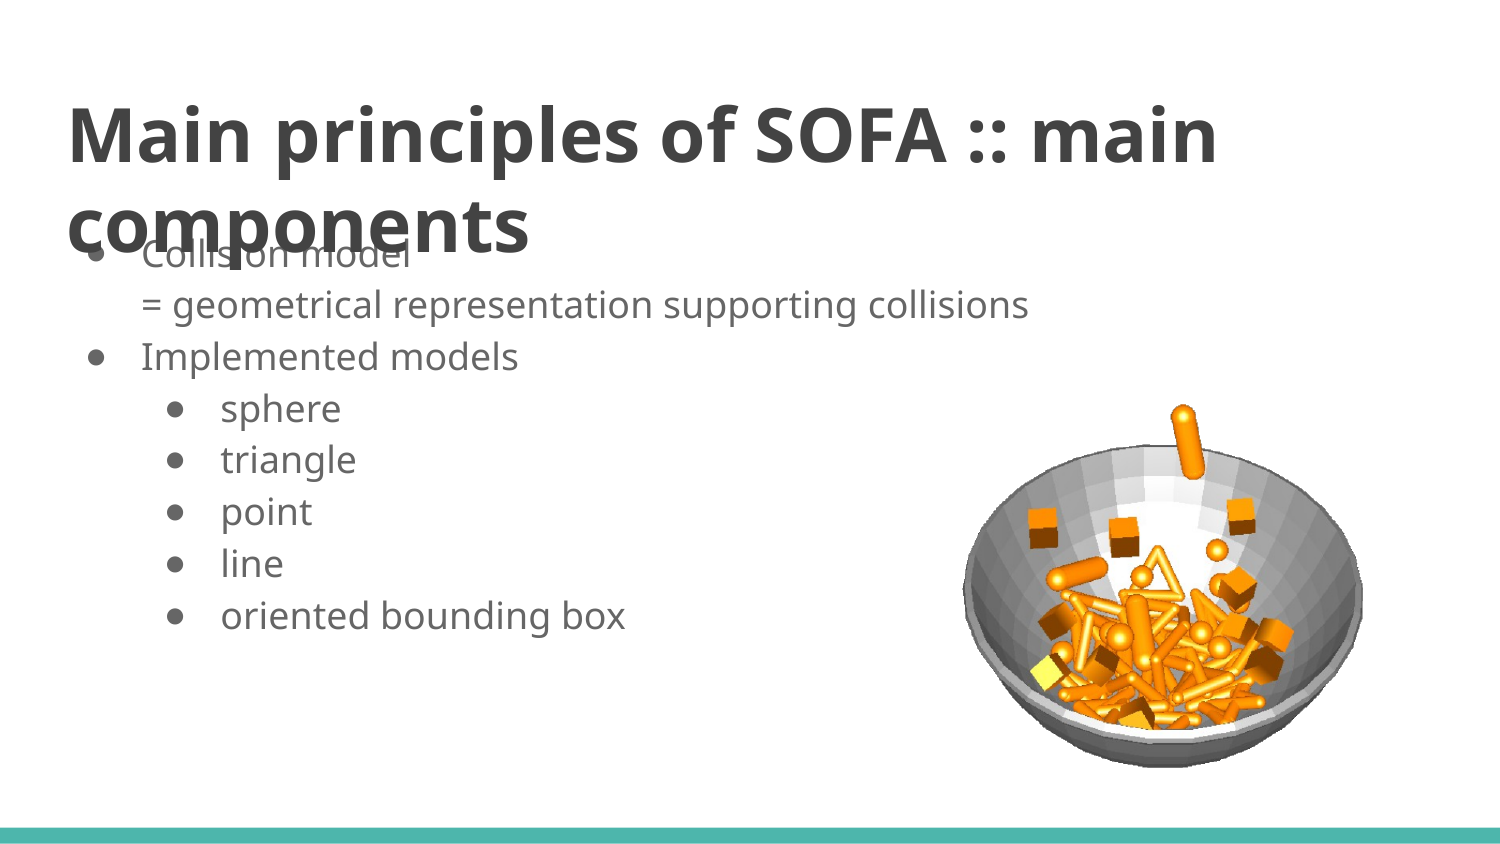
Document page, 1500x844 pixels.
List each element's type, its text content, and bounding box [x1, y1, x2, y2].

picture [961, 404, 1364, 768]
title Main principles of SOFA :: main components [50, 72, 1450, 190]
list Collision model = geometrical representation supporting collisions Implemented models sphere triangle point line oriented bounding box [50, 207, 1486, 709]
